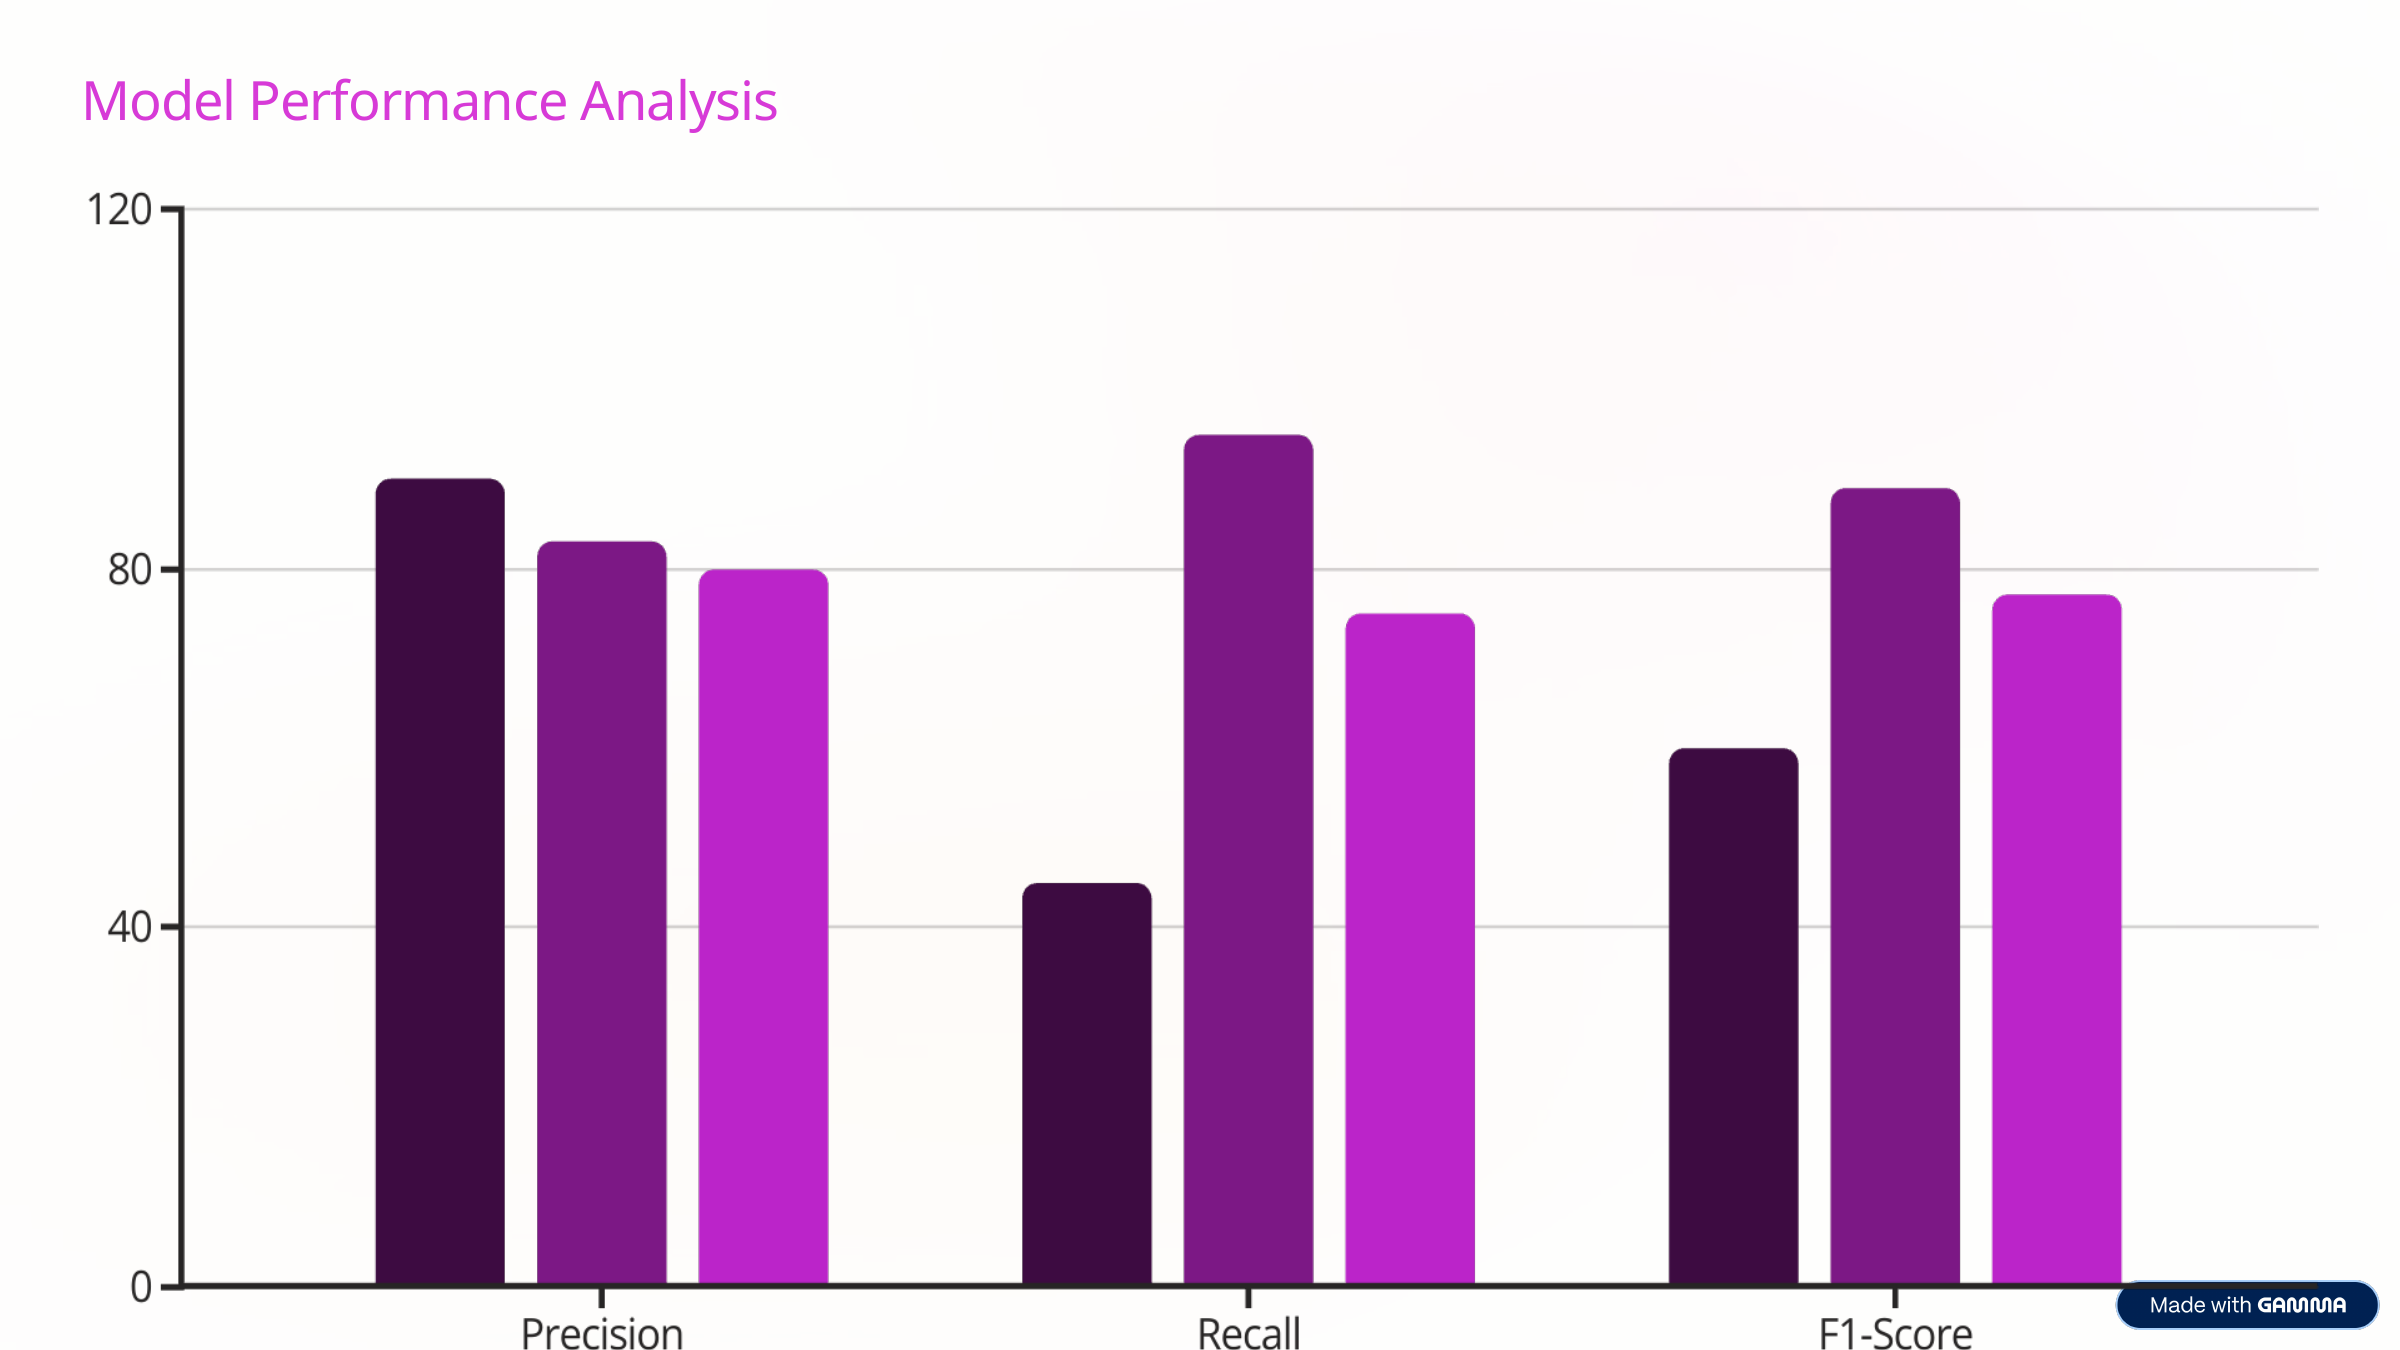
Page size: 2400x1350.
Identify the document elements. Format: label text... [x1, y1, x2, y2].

picture [81, 178, 2389, 1350]
text_box Model Performance Analysis [81, 63, 764, 133]
